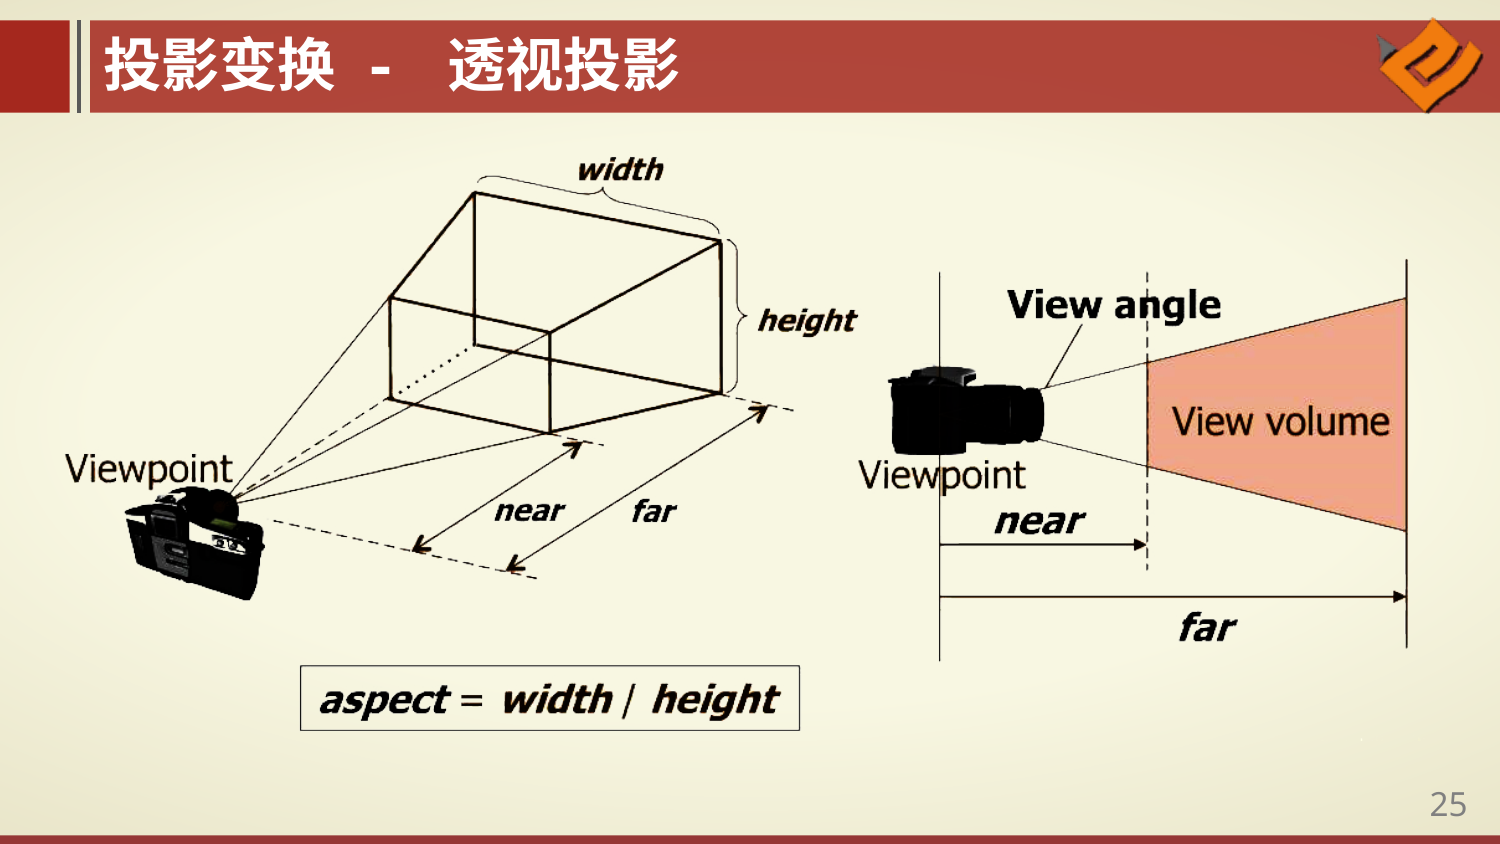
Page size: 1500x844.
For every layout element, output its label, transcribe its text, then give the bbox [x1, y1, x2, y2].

text_box 投影变换 - 透视投影 [88, 20, 1211, 105]
picture [0, 0, 1500, 835]
